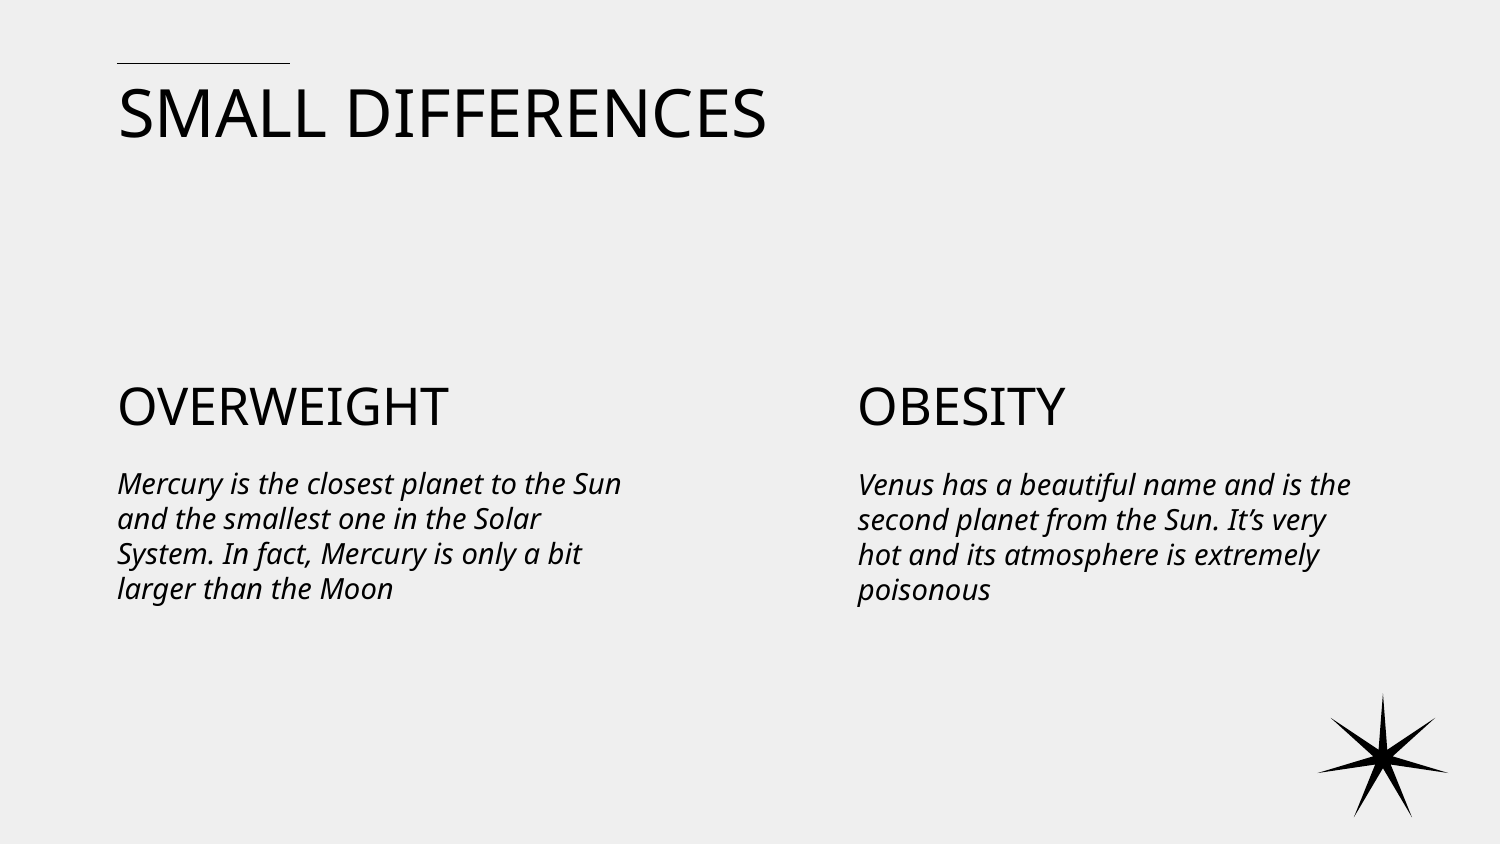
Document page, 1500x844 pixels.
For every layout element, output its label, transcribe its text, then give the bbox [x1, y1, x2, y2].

subtitle Mercury is the closest planet to the Sun and the smallest one in the Solar System. In fact, Mercury is only a bit larger than the Moon [116, 450, 643, 617]
text_box [1317, 693, 1449, 818]
subtitle Venus has a beautiful name and is the second planet from the Sun. It’s very hot and its atmosphere is extremely poisonous [857, 451, 1383, 617]
title OBESITY [857, 358, 1274, 451]
title OVERWEIGHT [116, 358, 533, 450]
title SMALL DIFFERENCES [118, 56, 1382, 155]
